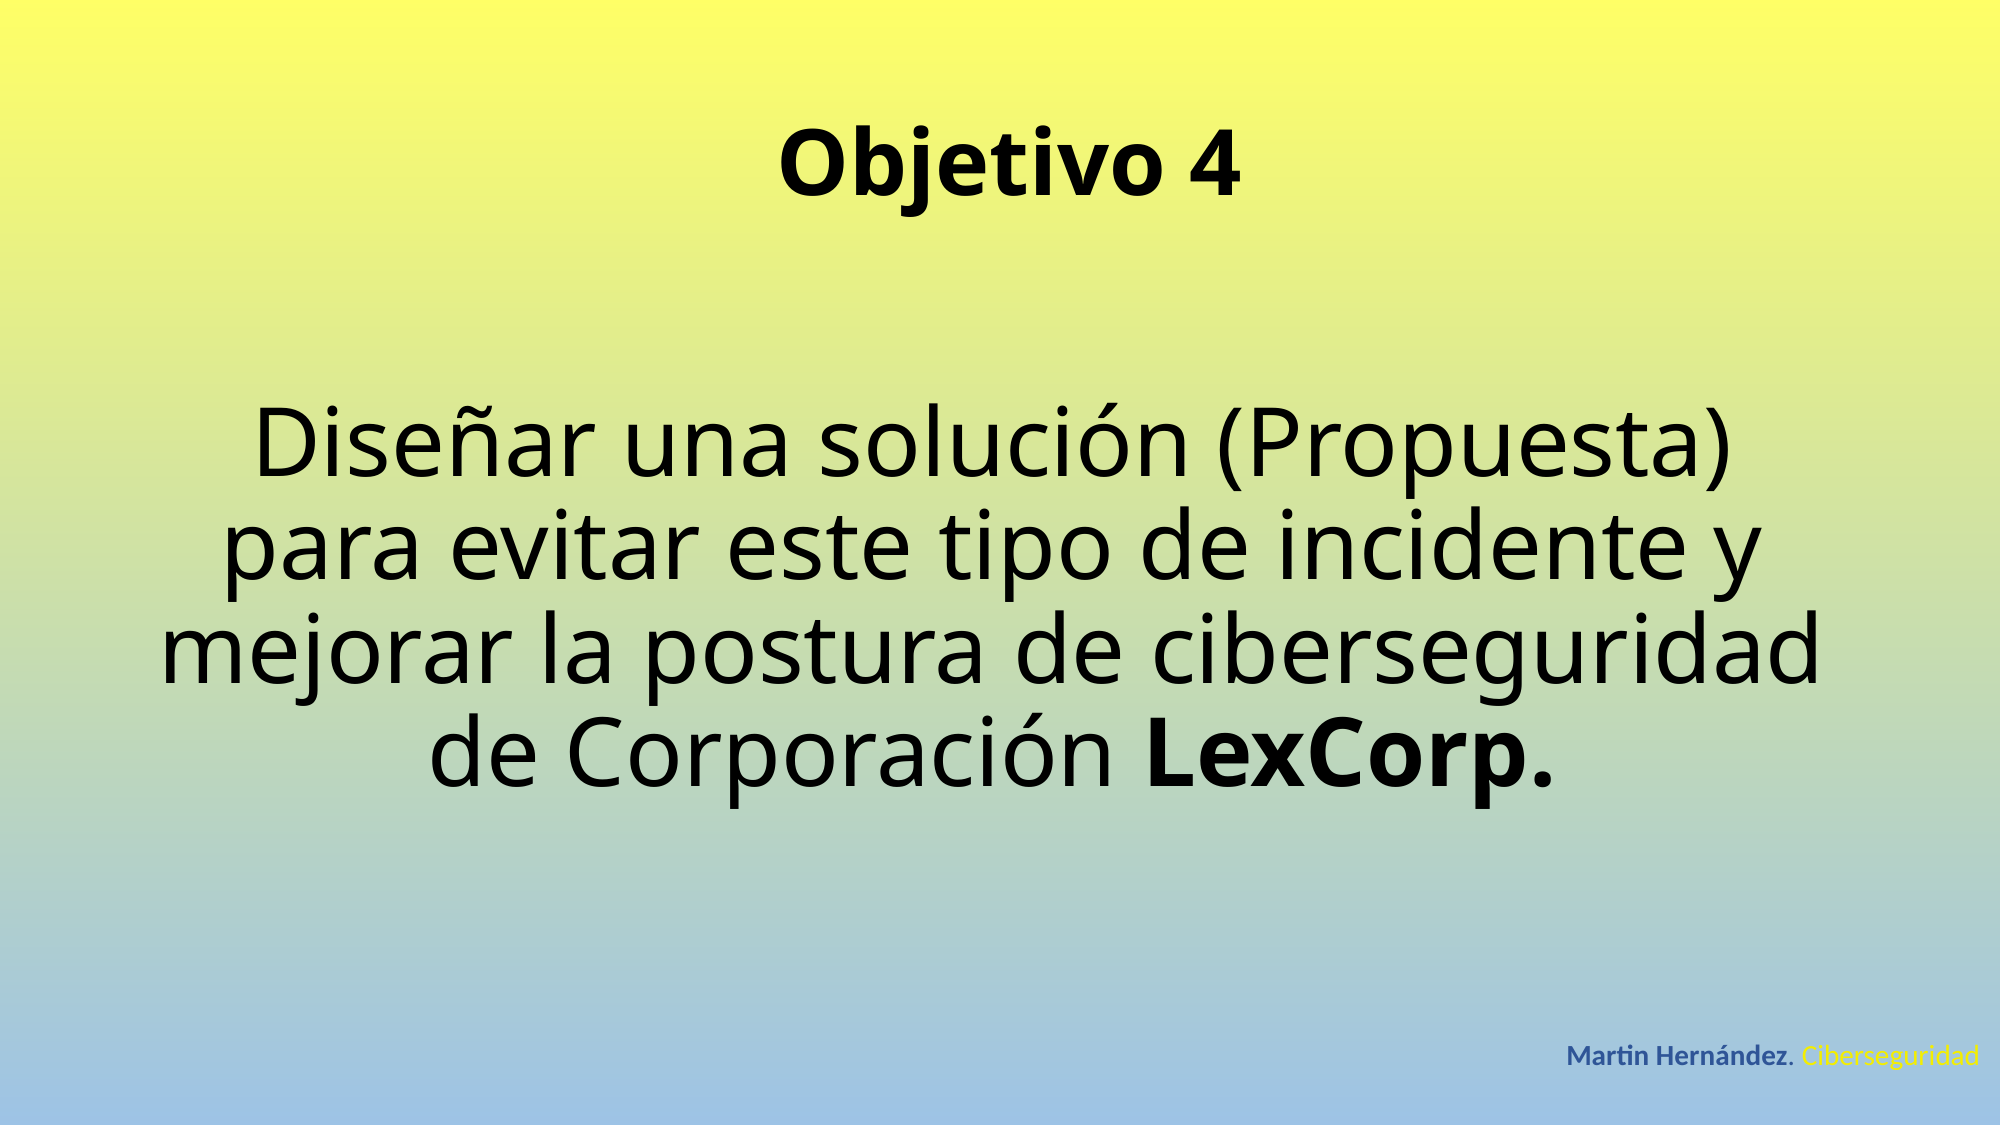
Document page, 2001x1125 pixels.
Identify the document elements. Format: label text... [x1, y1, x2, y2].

text_box Objetivo 4 [146, 56, 1872, 275]
text_box Martin Hernández. Ciberseguridad [1551, 1029, 2000, 1124]
title Diseñar una solución (Propuesta) para evitar este tipo de incidente y mejorar la postura de ciberseguridad de Corporación LexCorp. [129, 351, 1855, 850]
